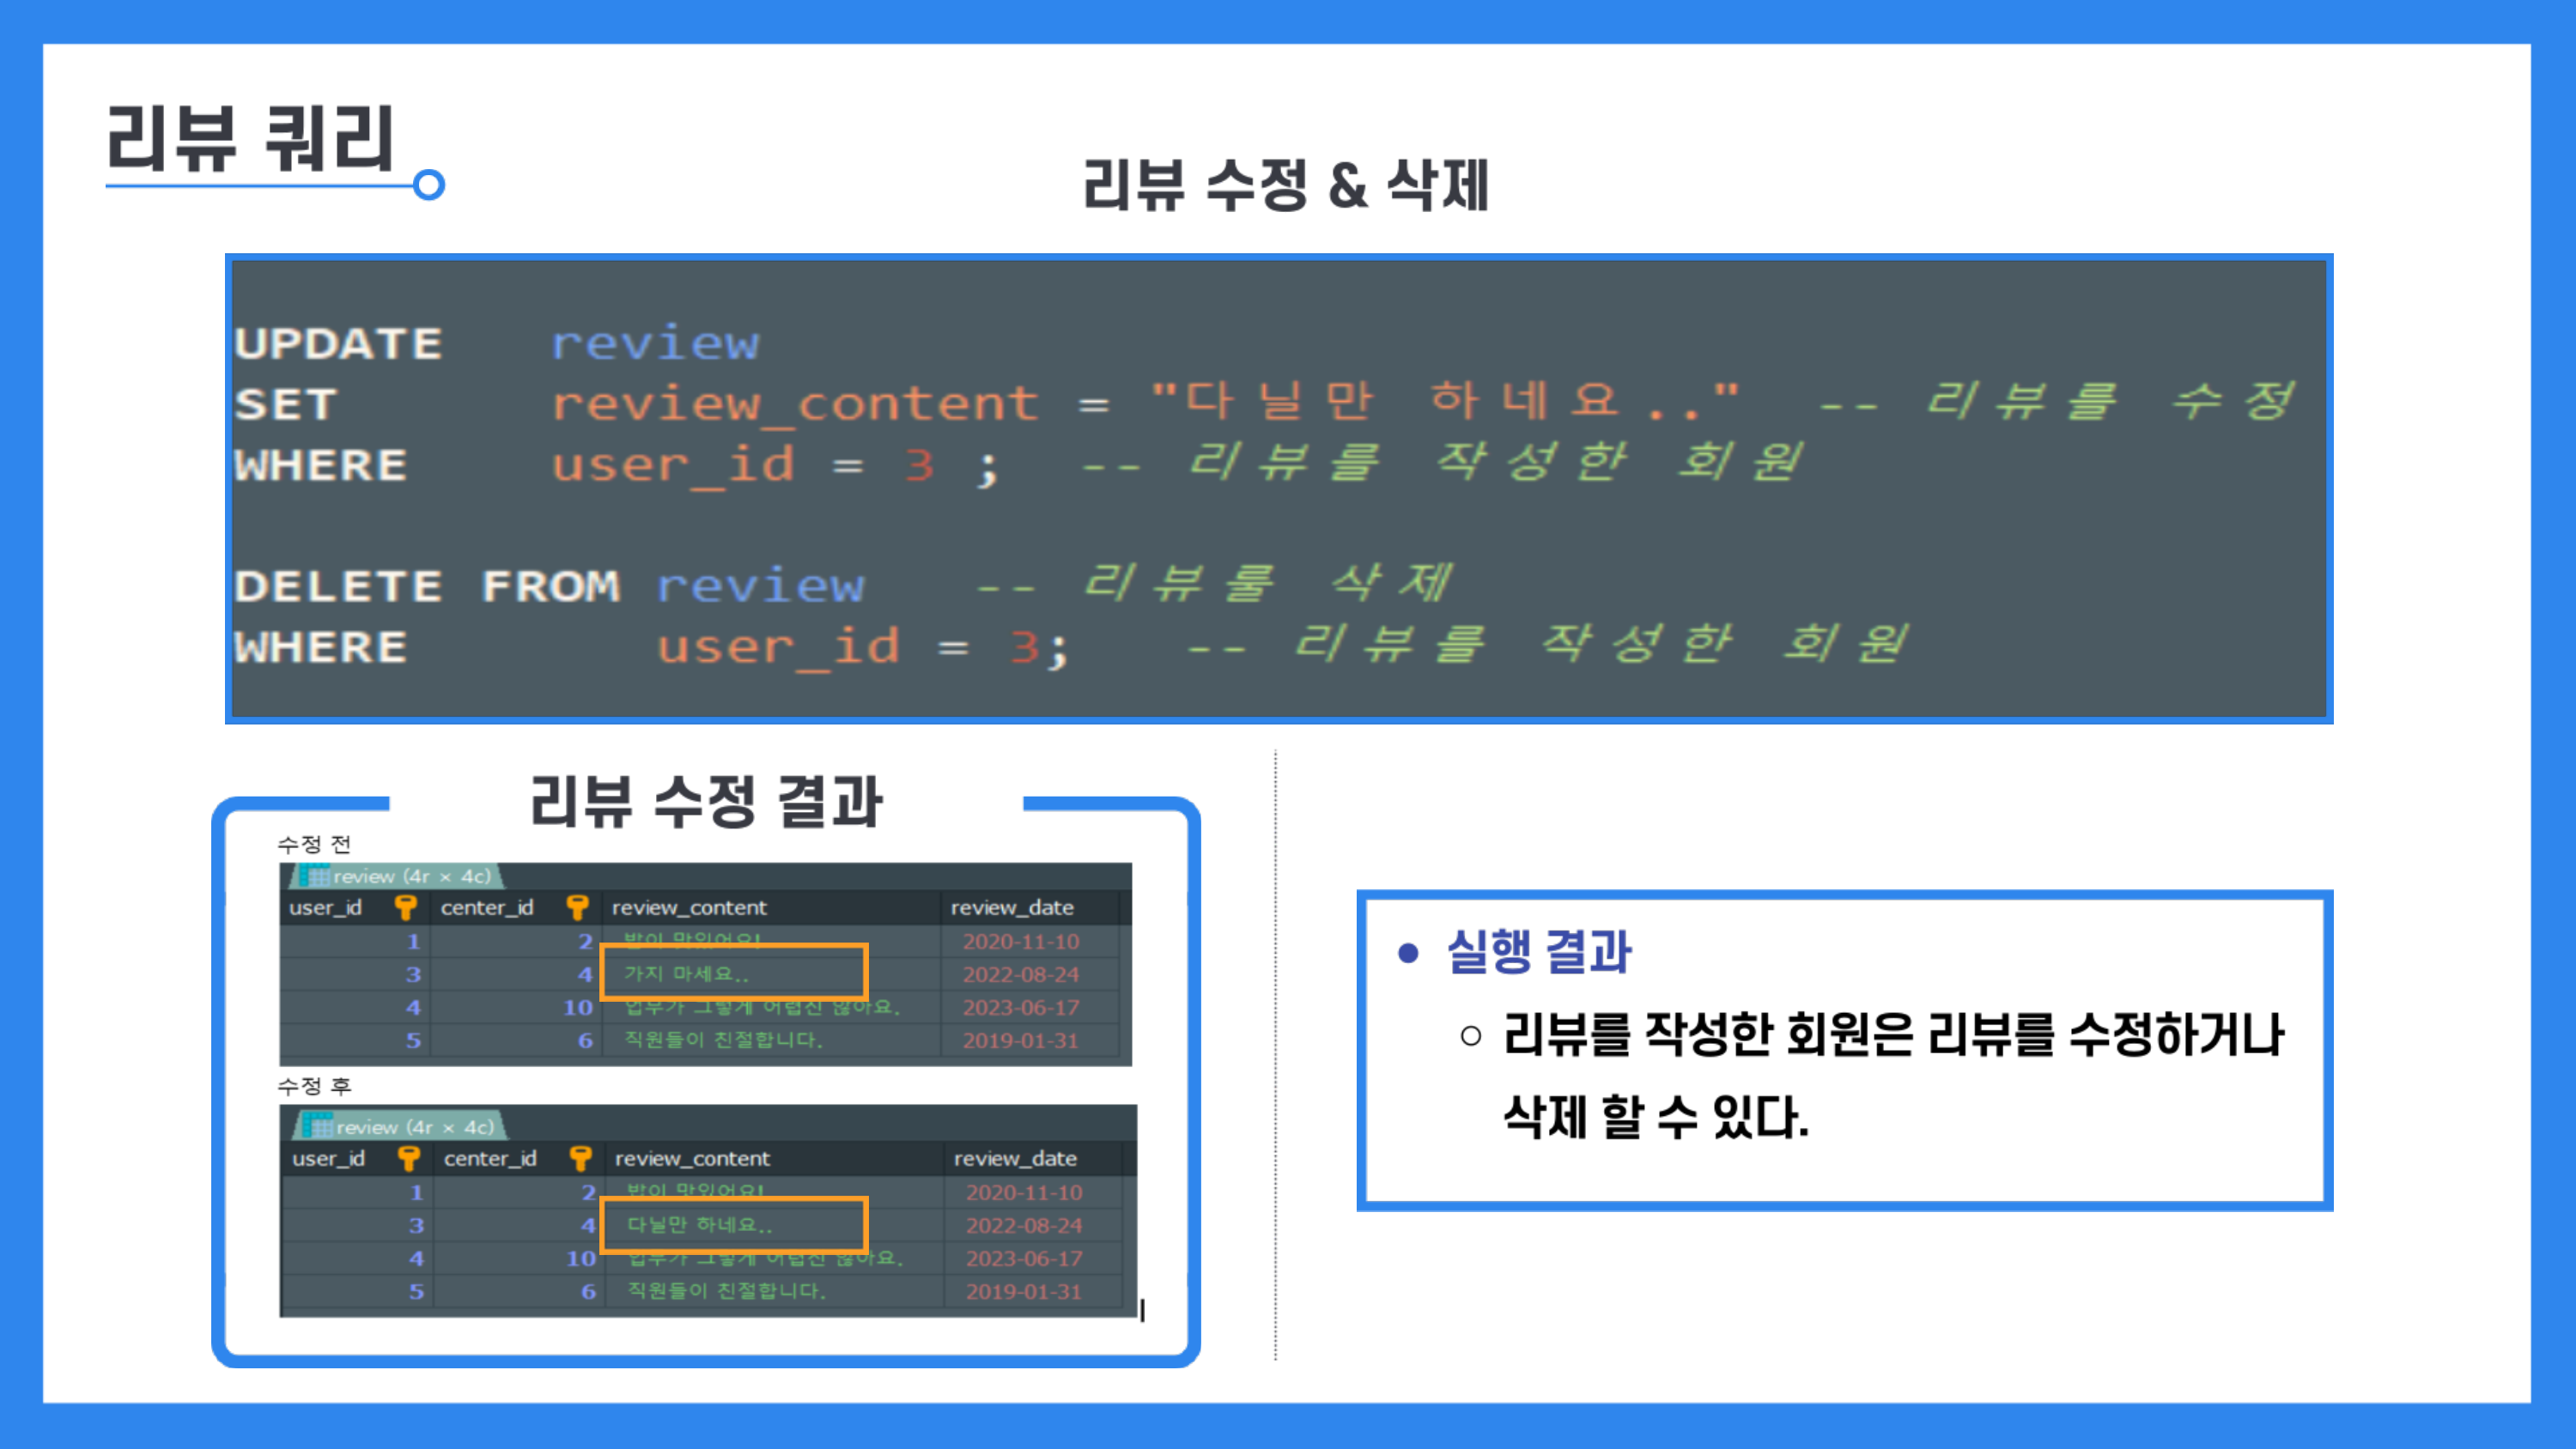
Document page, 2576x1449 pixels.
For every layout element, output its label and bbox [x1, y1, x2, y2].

picture [498, 745, 950, 829]
text_box [106, 179, 408, 193]
picture [1013, 129, 1571, 253]
text_box [1356, 1067, 2334, 1213]
text_box [599, 1196, 869, 1255]
text_box [225, 253, 2334, 724]
text_box [274, 829, 1145, 1324]
text_box [1206, 1051, 1363, 1059]
text_box [412, 168, 447, 203]
picture [76, 64, 471, 251]
text_box [210, 795, 1202, 1368]
text_box [1356, 889, 2334, 1050]
text_box [0, 0, 2576, 1449]
text_box [599, 943, 869, 1002]
picture [1367, 904, 2342, 1193]
